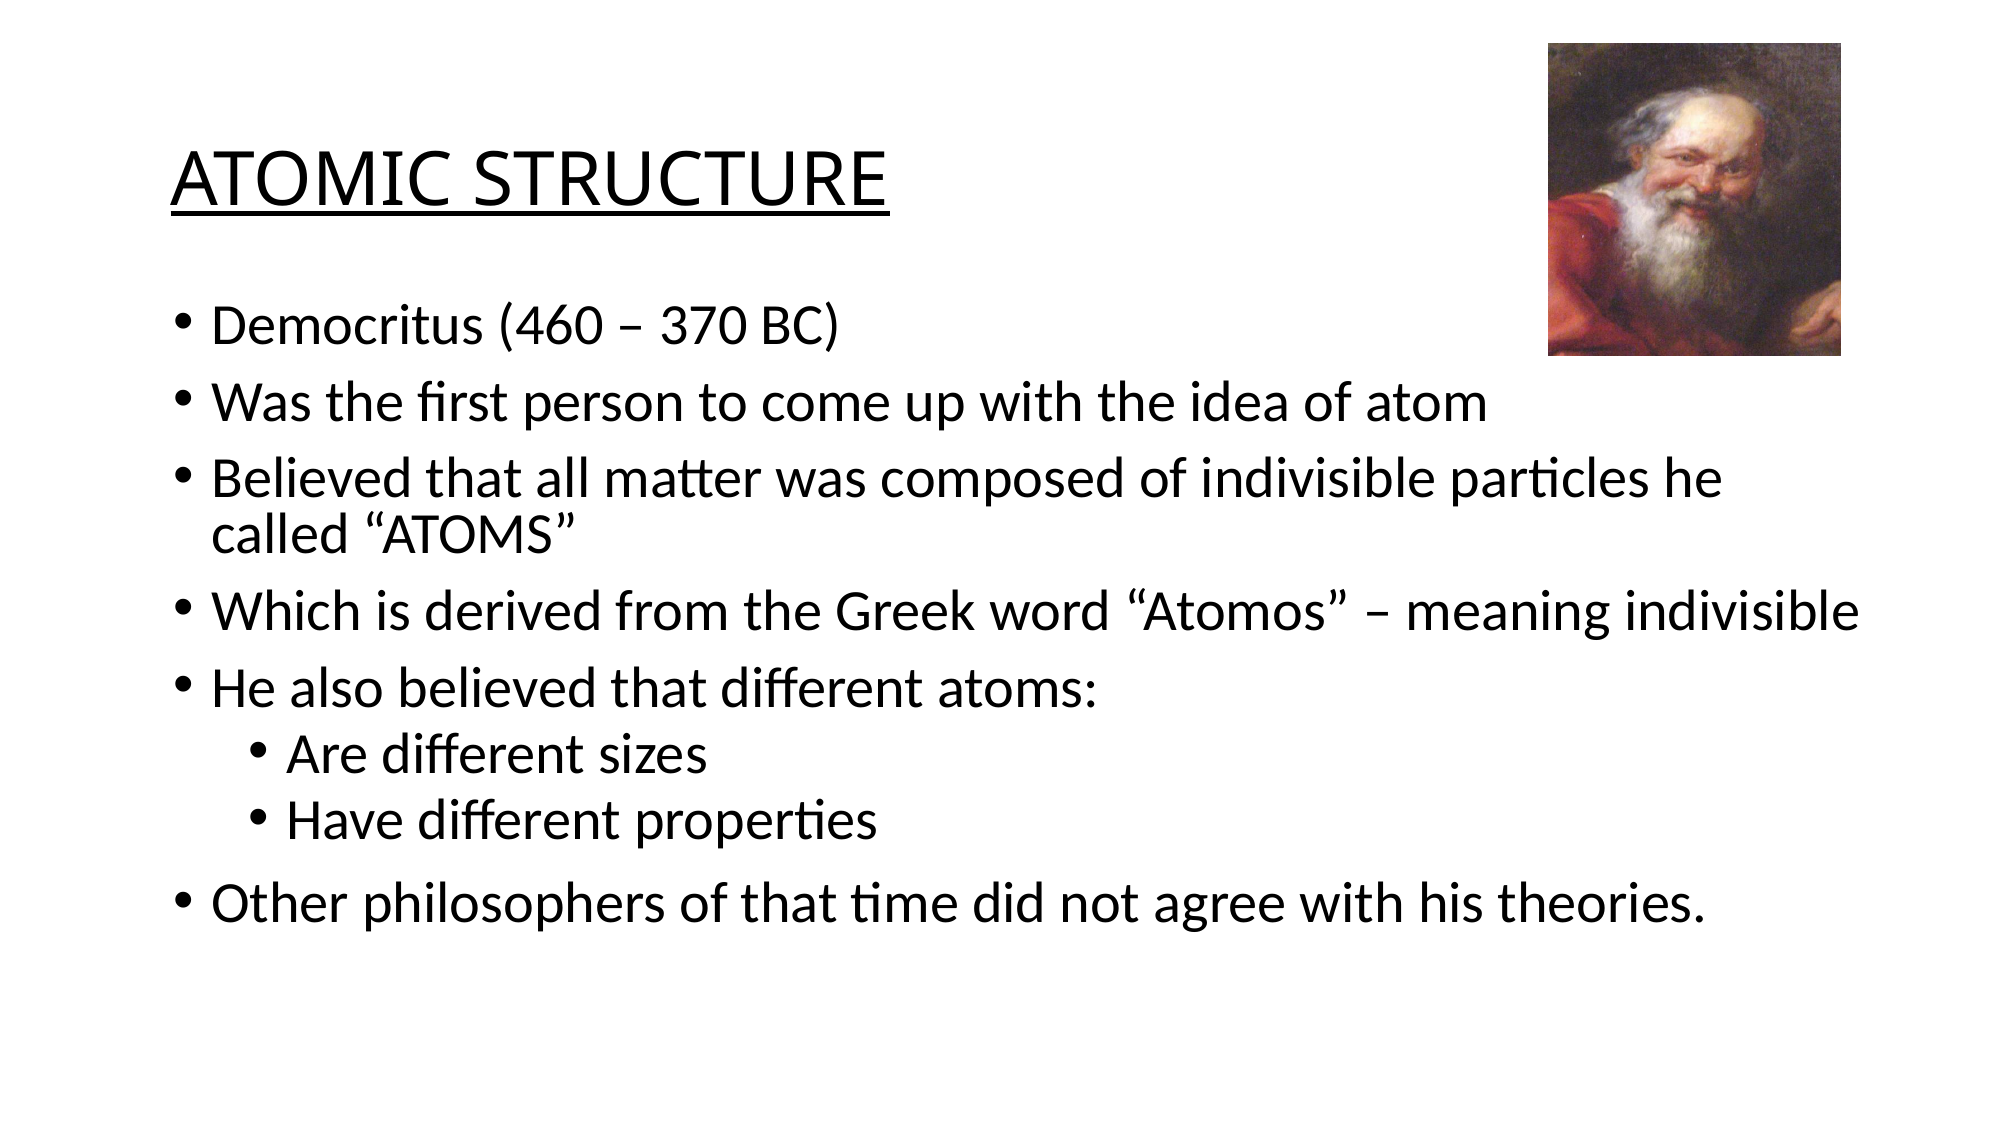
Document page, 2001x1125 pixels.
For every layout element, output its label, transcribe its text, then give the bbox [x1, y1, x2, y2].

title ATOMIC STRUCTURE [155, 87, 1434, 275]
text_box [422, 655, 453, 731]
list Democritus (460 – 370 BC) Was the first person to come up with the idea of atom Believed that all matter was composed of indivisible particles he called “ATOMS” Which is derived from the Greek word “Atomos” – meaning indivisible He also believed that different atoms: Are different sizes Have different properties Other philosophers of that time did not agree with his theories. [159, 292, 1876, 1068]
picture [1547, 43, 1841, 356]
